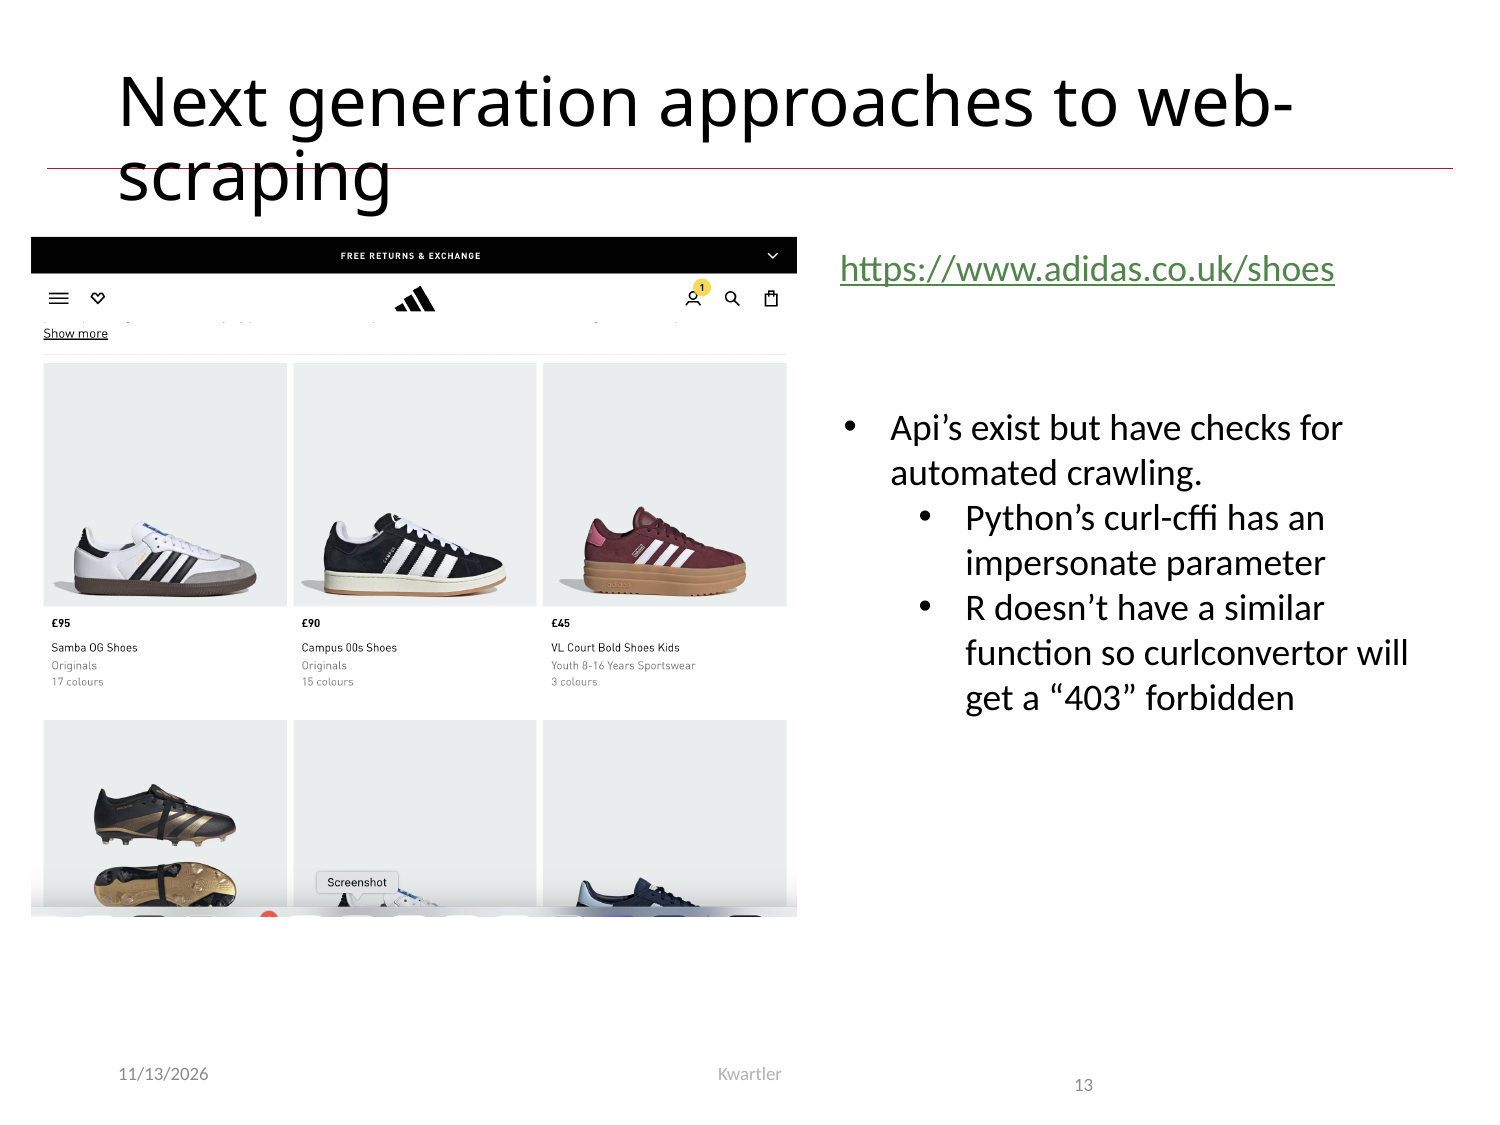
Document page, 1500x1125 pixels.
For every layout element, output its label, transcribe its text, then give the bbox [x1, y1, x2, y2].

title Next generation approaches to web-scraping [103, 59, 1397, 157]
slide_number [103, 1042, 441, 1103]
text_box https://www.adidas.co.uk/shoes [824, 236, 1469, 296]
text_box Api’s exist but have checks for automated crawling. Python’s curl-cffi has an impersonate parameter R doesn’t have a similar function so curlconvertor will get a “403” forbidden [828, 395, 1469, 726]
slide_number 13 [1059, 1042, 1200, 1103]
picture [31, 236, 797, 917]
footer Kwartler [496, 1042, 1004, 1103]
